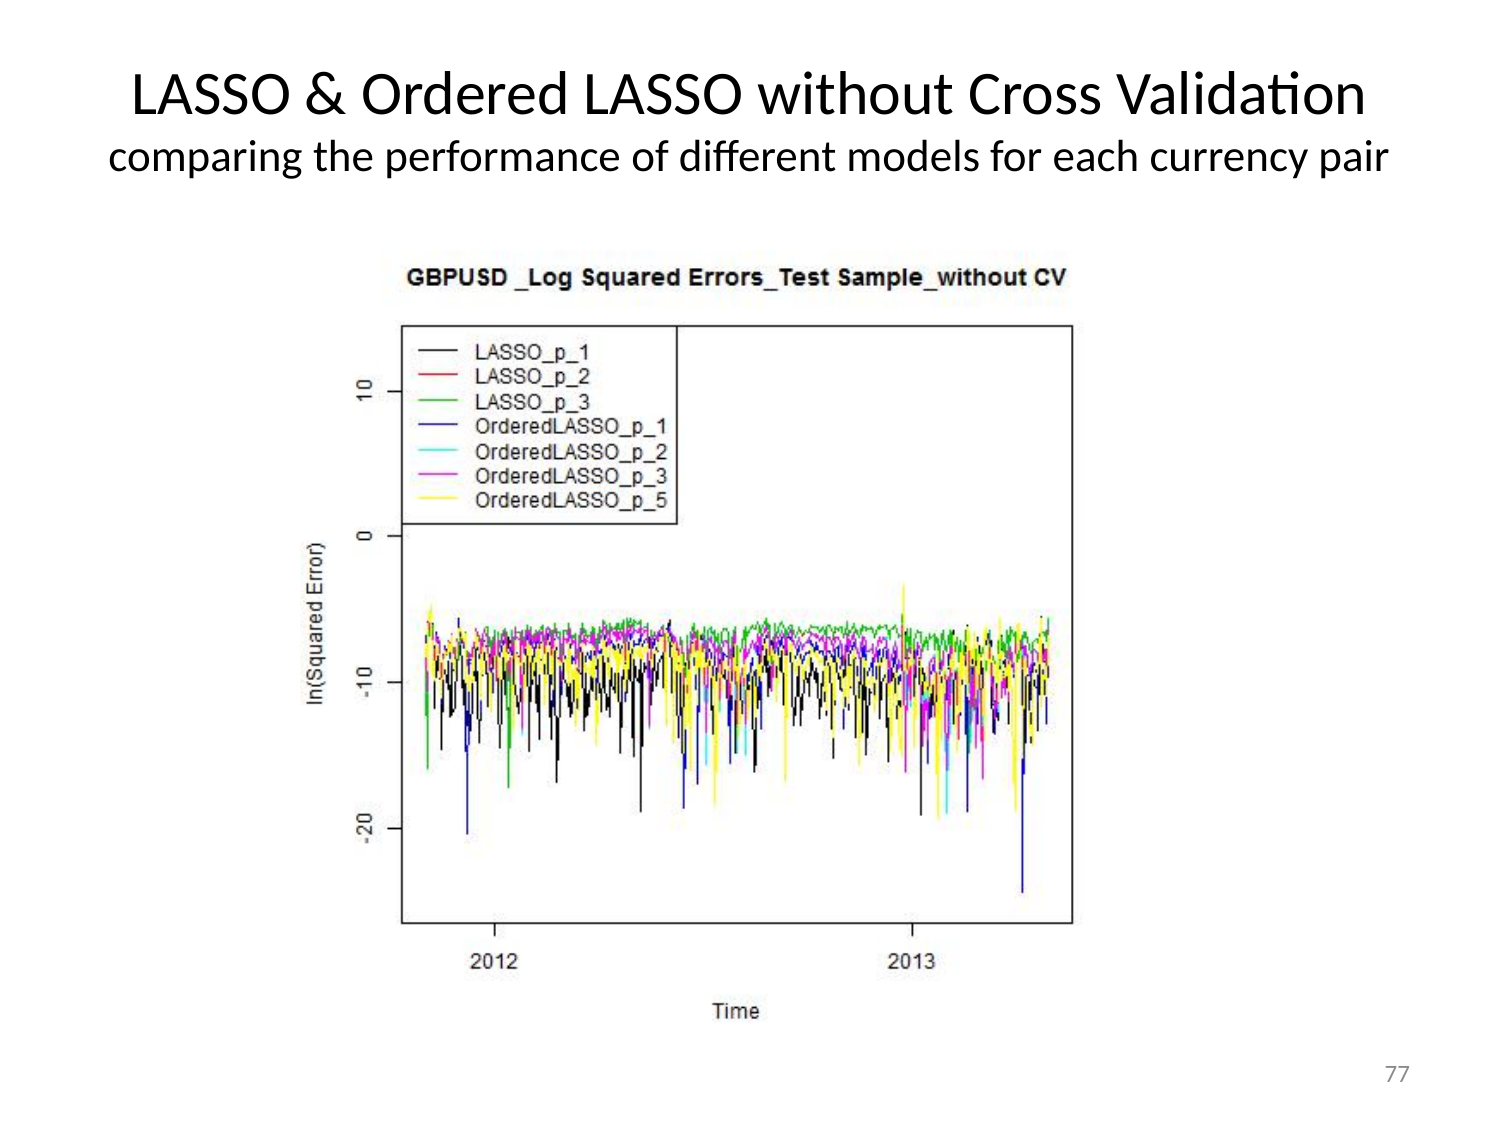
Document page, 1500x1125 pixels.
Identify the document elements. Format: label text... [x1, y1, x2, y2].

slide_number 77 [1074, 1042, 1425, 1103]
picture [299, 224, 1126, 1051]
text_box LASSO & Ordered LASSO without Cross Validation comparing the performance of different models for each currency pair [74, 45, 1425, 233]
